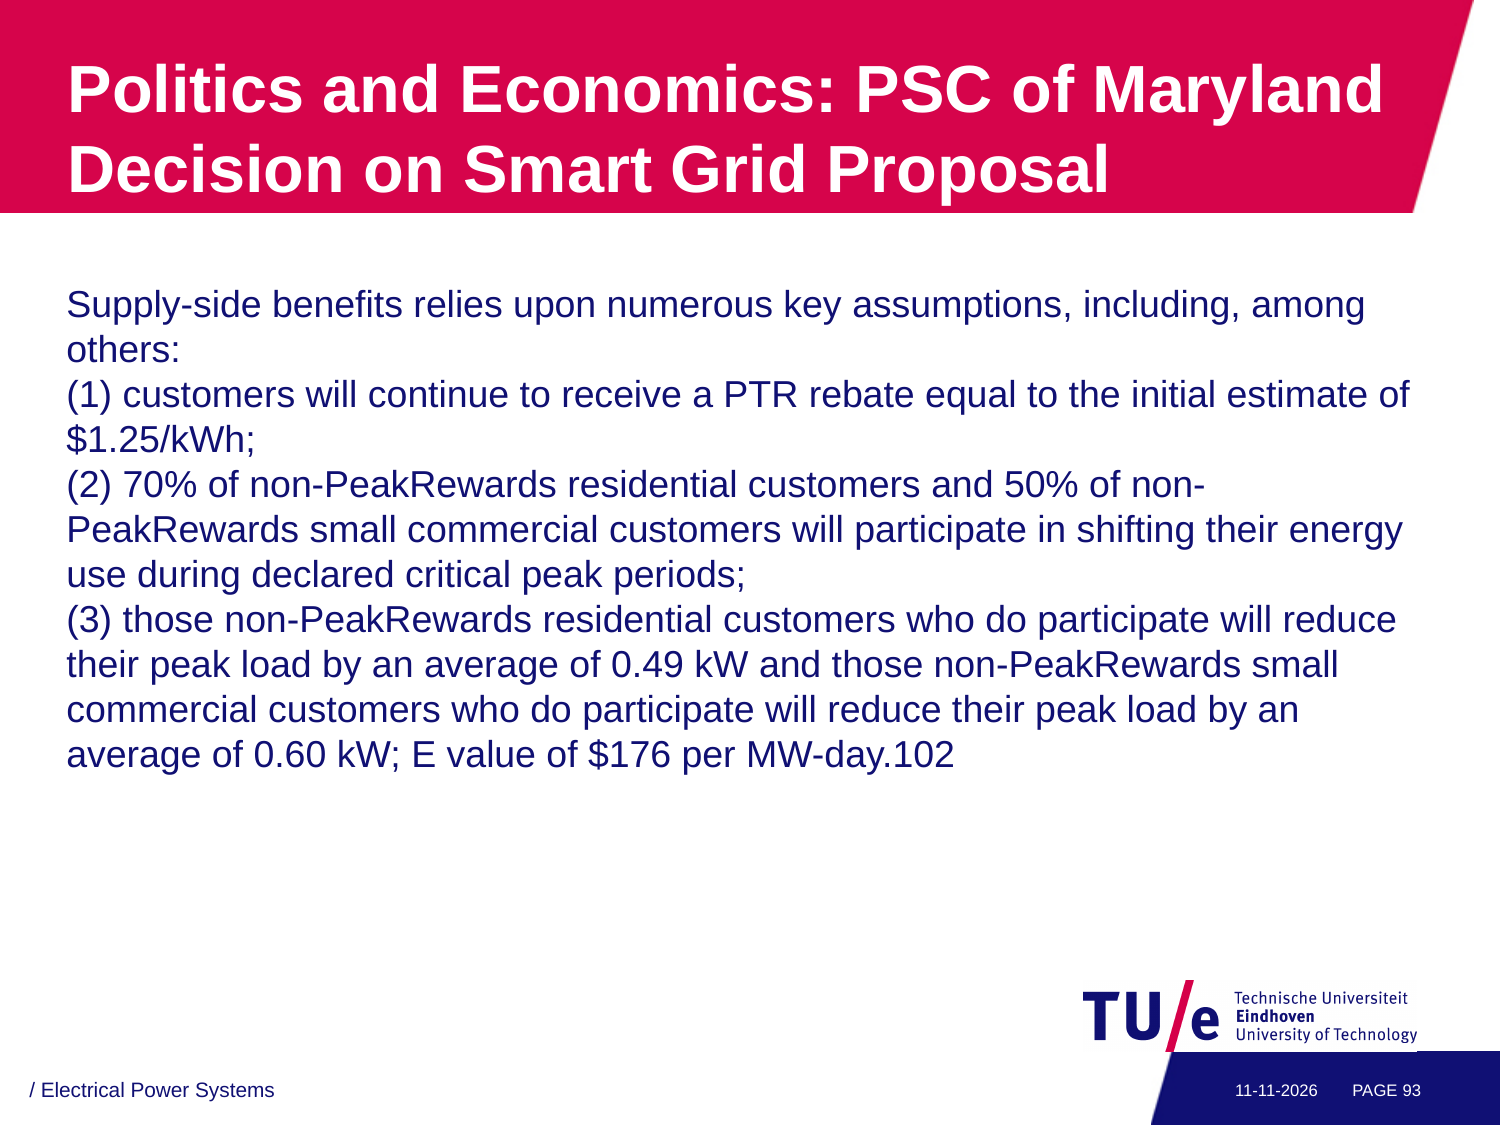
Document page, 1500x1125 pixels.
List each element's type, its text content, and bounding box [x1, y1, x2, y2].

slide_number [1234, 1073, 1342, 1106]
text_box Supply-side benefits relies upon numerous key assumptions, including, among others: (1) customers will continue to receive a PTR rebate equal to the initial estimate of $1.25/kWh; (2) 70% of non-PeakRewards residential customers and 50% of non-PeakRewards small commercial customers will participate in shifting their energy use during declared critical peak periods; (3) those non-PeakRewards residential customers who do participate will reduce their peak load by an average of 0.49 kW and those non-PeakRewards small commercial customers who do participate will reduce their peak load by an average of 0.60 kW; E value of $176 per MW-day.102 [51, 272, 1451, 783]
picture [0, 0, 1474, 213]
picture [1083, 980, 1500, 1125]
footer / Electrical Power Systems [29, 1073, 620, 1106]
slide_number PAGE 92 [1352, 1073, 1453, 1106]
text_box Politics and Economics: PSC of Maryland Decision on Smart Grid Proposal [52, 37, 1418, 190]
